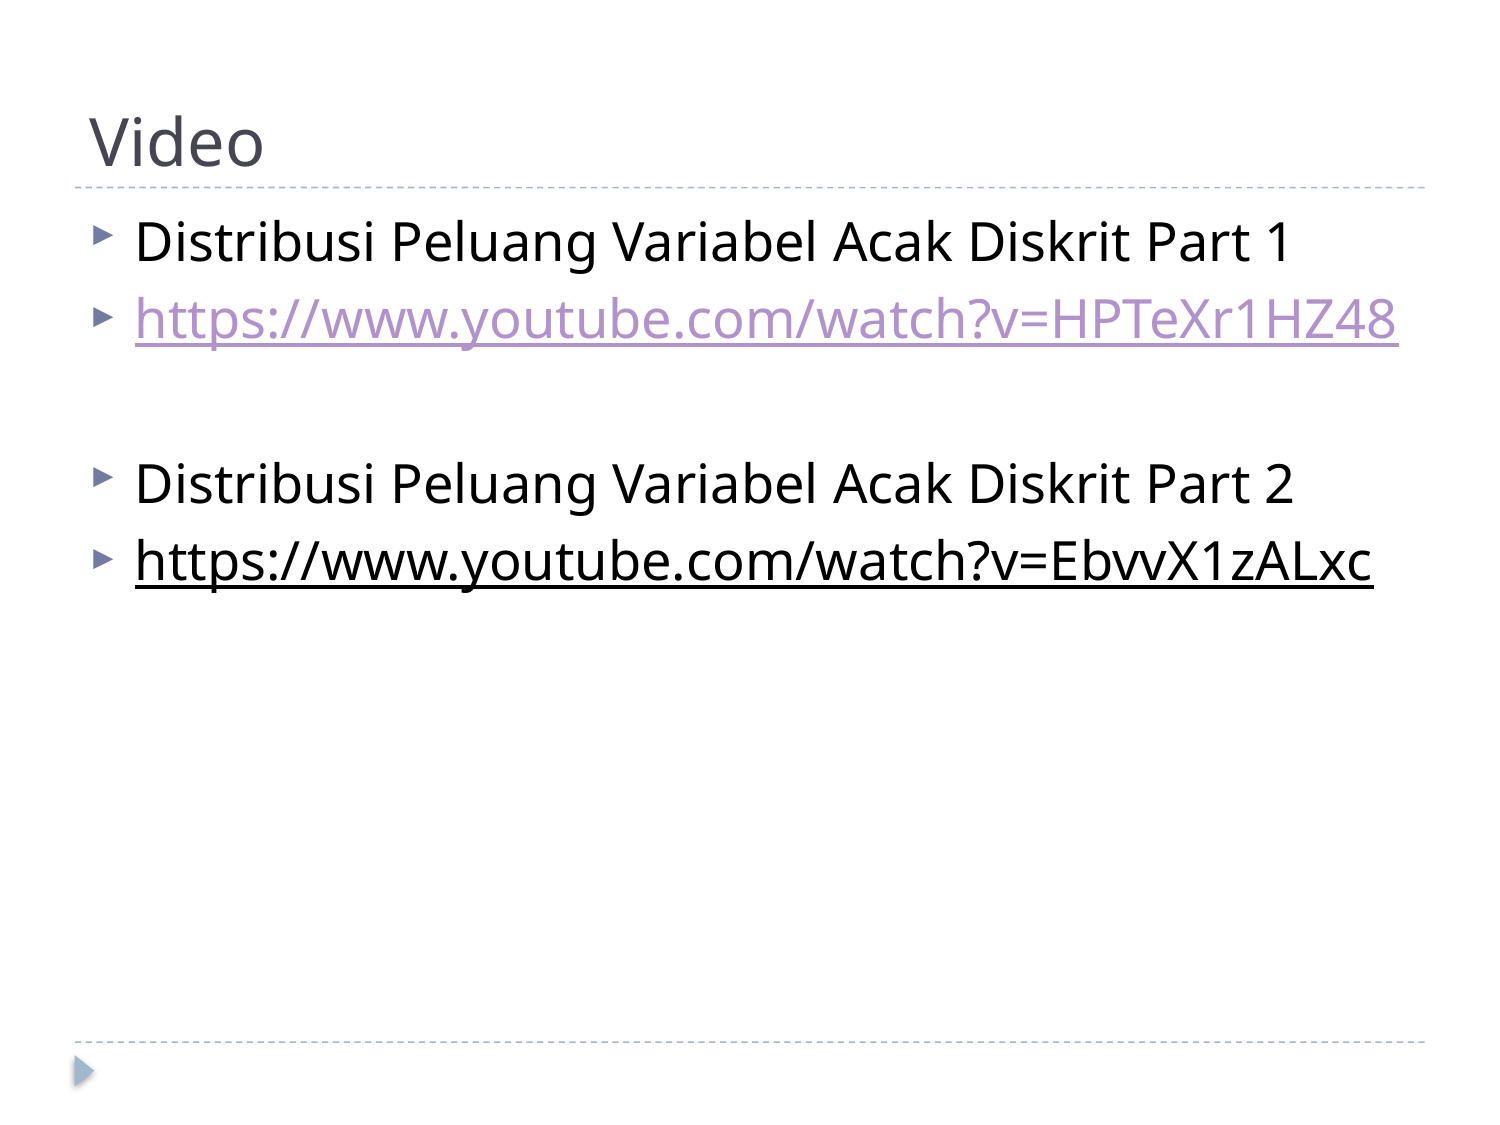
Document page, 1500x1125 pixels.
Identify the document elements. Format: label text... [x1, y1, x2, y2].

list Distribusi Peluang Variabel Acak Diskrit Part 1 https://www.youtube.com/watch?v=HPTeXr1HZ48 Distribusi Peluang Variabel Acak Diskrit Part 2 https://www.youtube.com/watch?v=EbvvX1zALxc [75, 200, 1425, 1010]
title Video [75, 24, 1425, 188]
